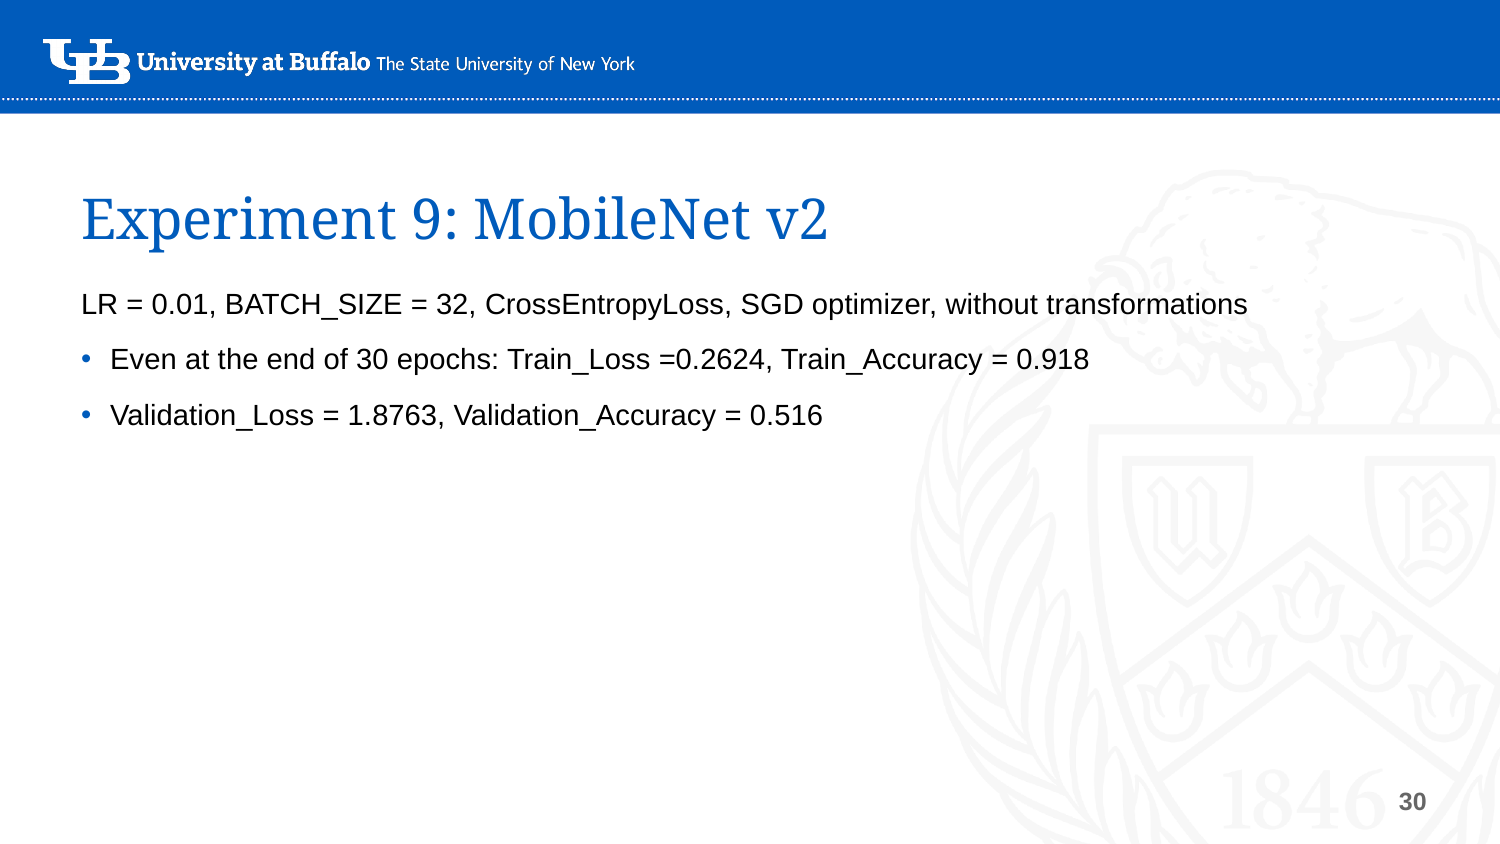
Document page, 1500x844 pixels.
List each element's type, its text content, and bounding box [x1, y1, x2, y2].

picture [0, 0, 1500, 844]
footer ‹#› [931, 777, 1439, 823]
title Experiment 9: MobileNet v2 [69, 105, 1230, 258]
list LR = 0.01, BATCH_SIZE = 32, CrossEntropyLoss, SGD optimizer, without transformations Even at the end of 30 epochs: Train_Loss =0.2624, Train_Accuracy = 0.918 Validation_Loss = 1.8763, Validation_Accuracy = 0.516 [69, 268, 1353, 758]
